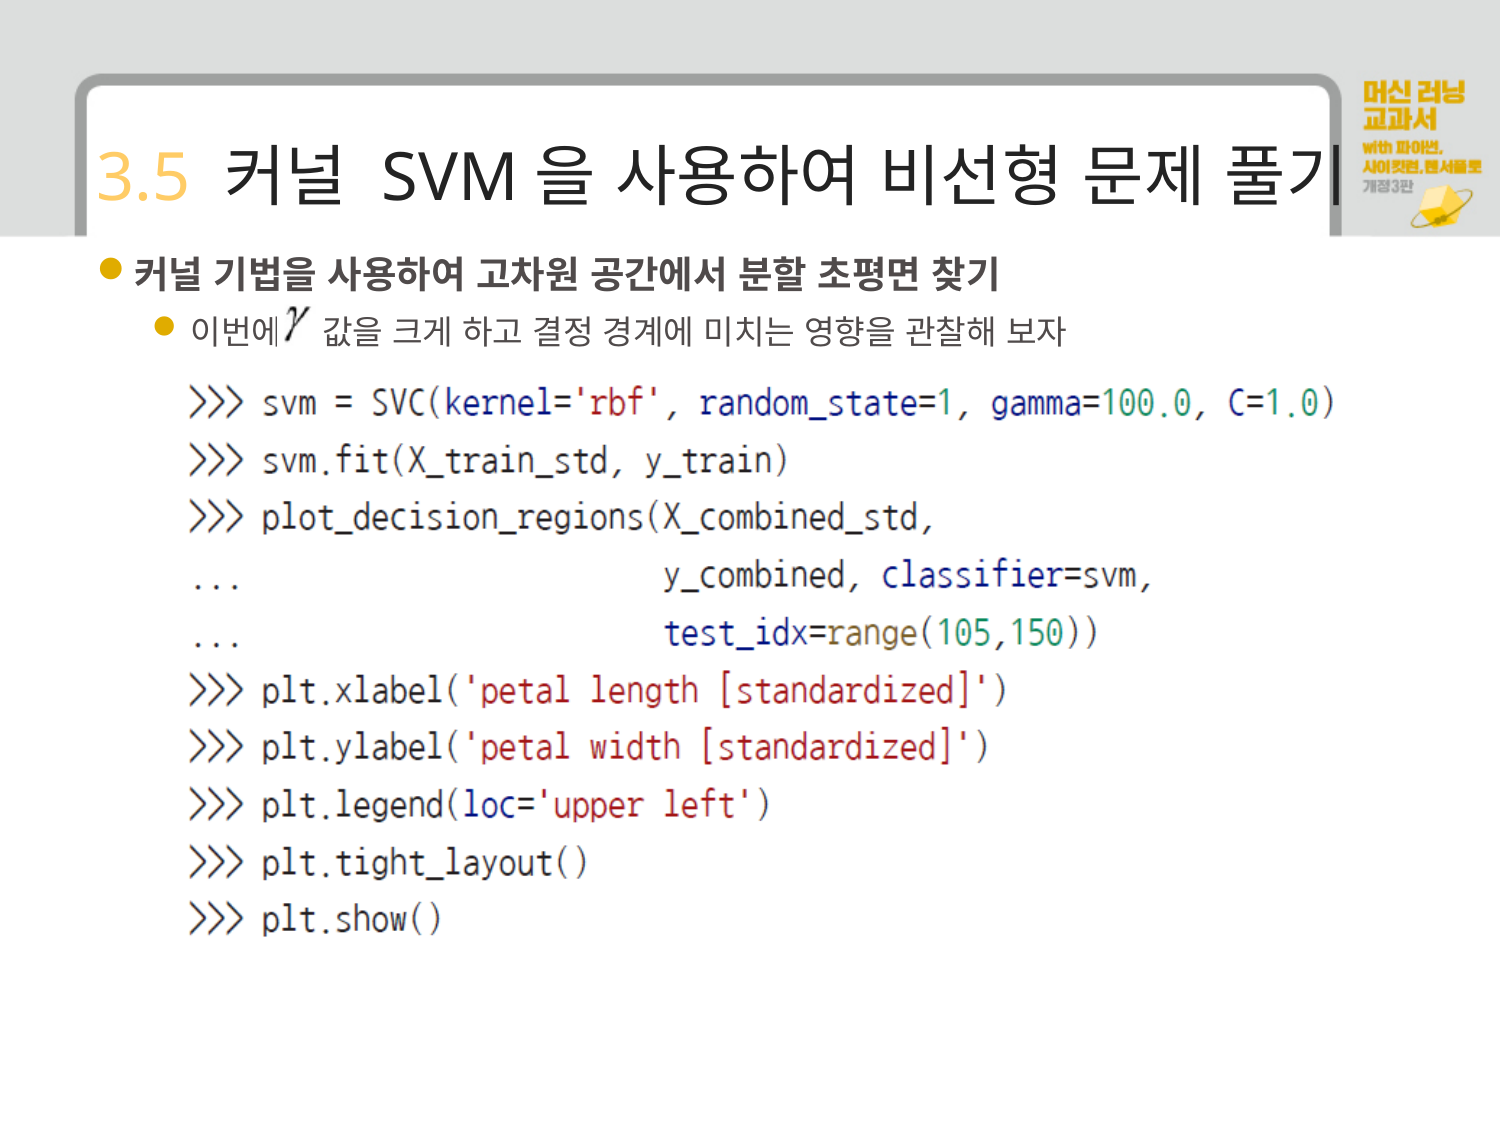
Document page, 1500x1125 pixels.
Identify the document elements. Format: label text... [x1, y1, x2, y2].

list 커널 기법을 사용하여 고차원 공간에서 분할 초평면 찾기 이번에는 값을 크게 하고 결정 경계에 미치는 영향을 관찰해 보자 [81, 239, 1412, 1054]
picture [0, 0, 1500, 1125]
title 3.5 커널 SVM을 사용하여 비선형 문제 풀기 [81, 90, 1412, 222]
